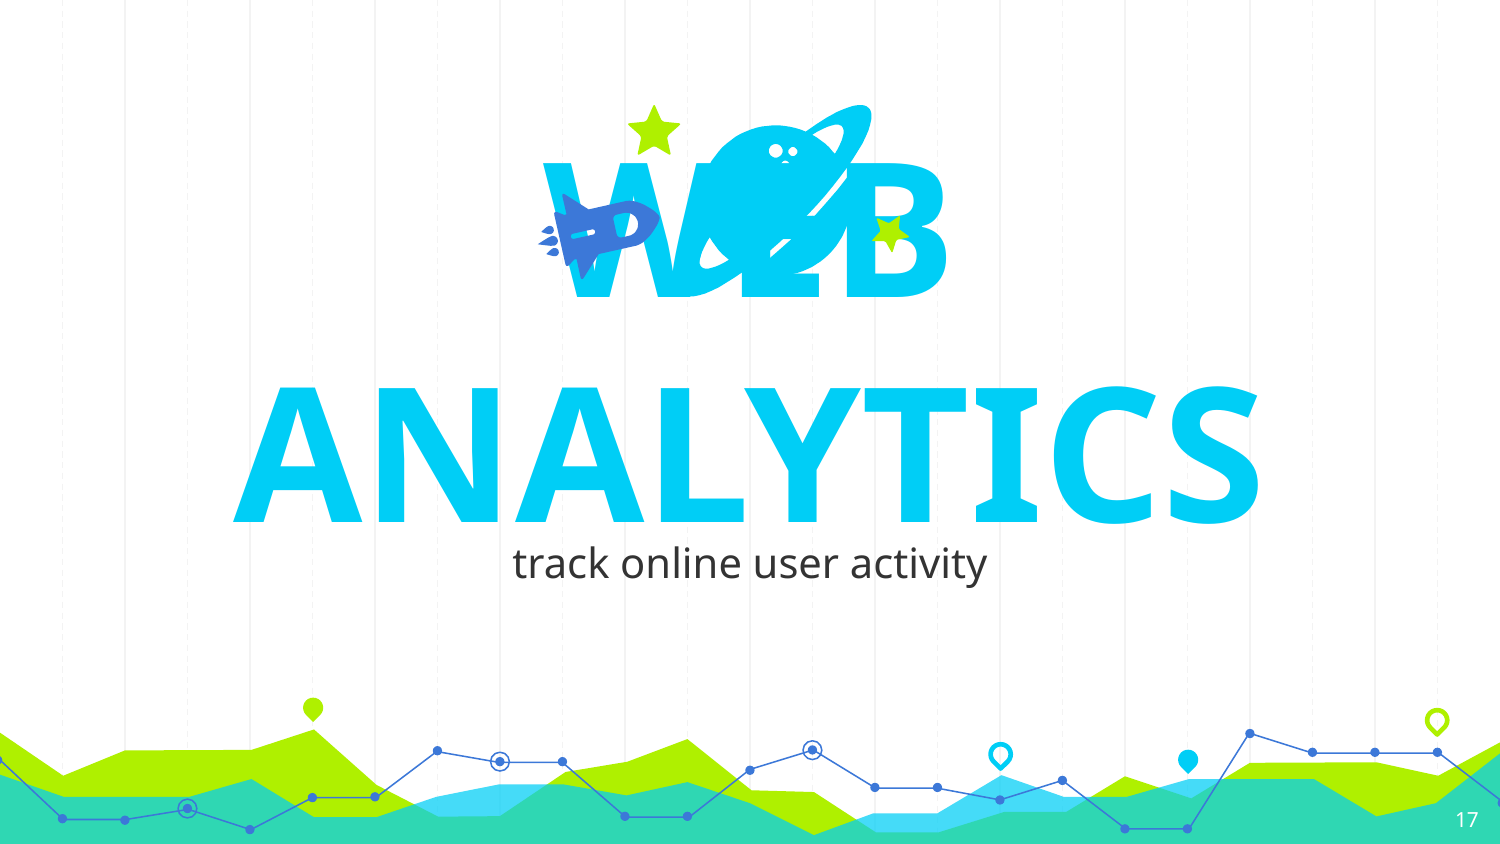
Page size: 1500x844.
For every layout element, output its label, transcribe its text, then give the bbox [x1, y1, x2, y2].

slide_number 17 [1403, 791, 1494, 844]
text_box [547, 182, 645, 280]
text_box [628, 105, 674, 155]
title WEB ANALYTICS [112, 384, 1388, 575]
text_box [679, 104, 872, 297]
text_box [877, 215, 909, 253]
subtitle track online user activity [355, 522, 1145, 651]
